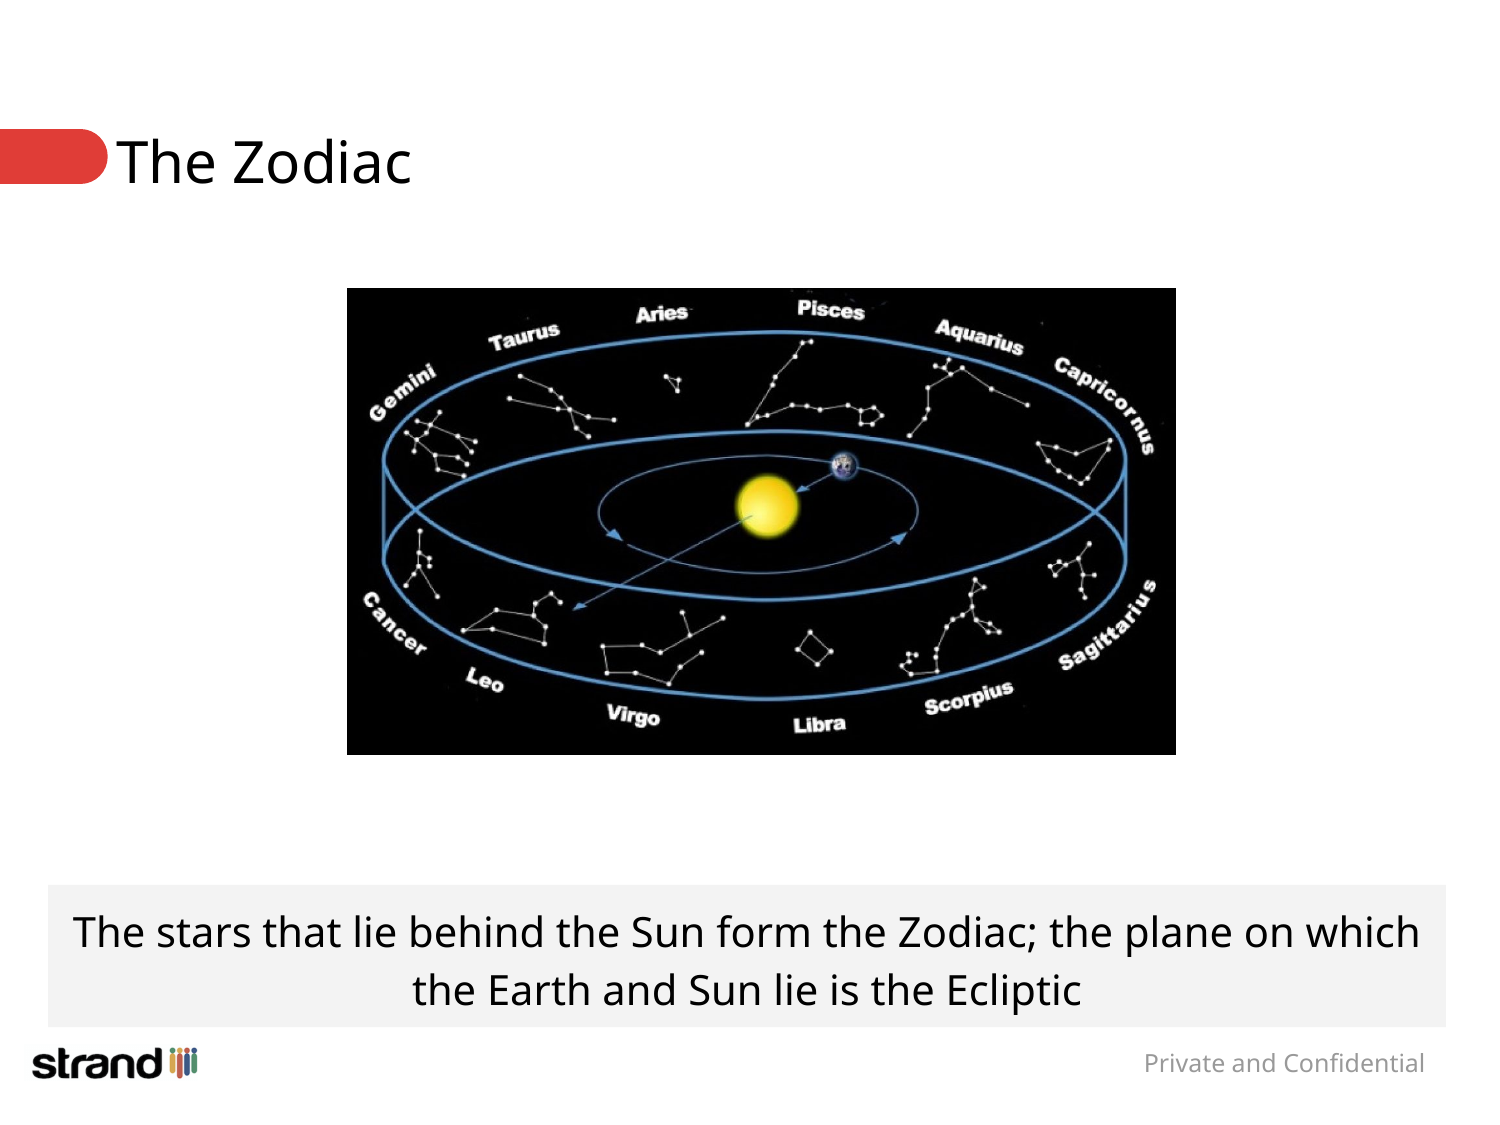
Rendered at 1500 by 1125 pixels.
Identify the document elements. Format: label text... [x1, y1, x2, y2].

title The stars that lie behind the Sun form the Zodiac; the plane on which the Earth and Sun lie is the Ecliptic [48, 884, 1446, 1028]
title The Zodiac [101, 109, 1499, 236]
picture [24, 1044, 198, 1081]
picture [347, 288, 1176, 755]
